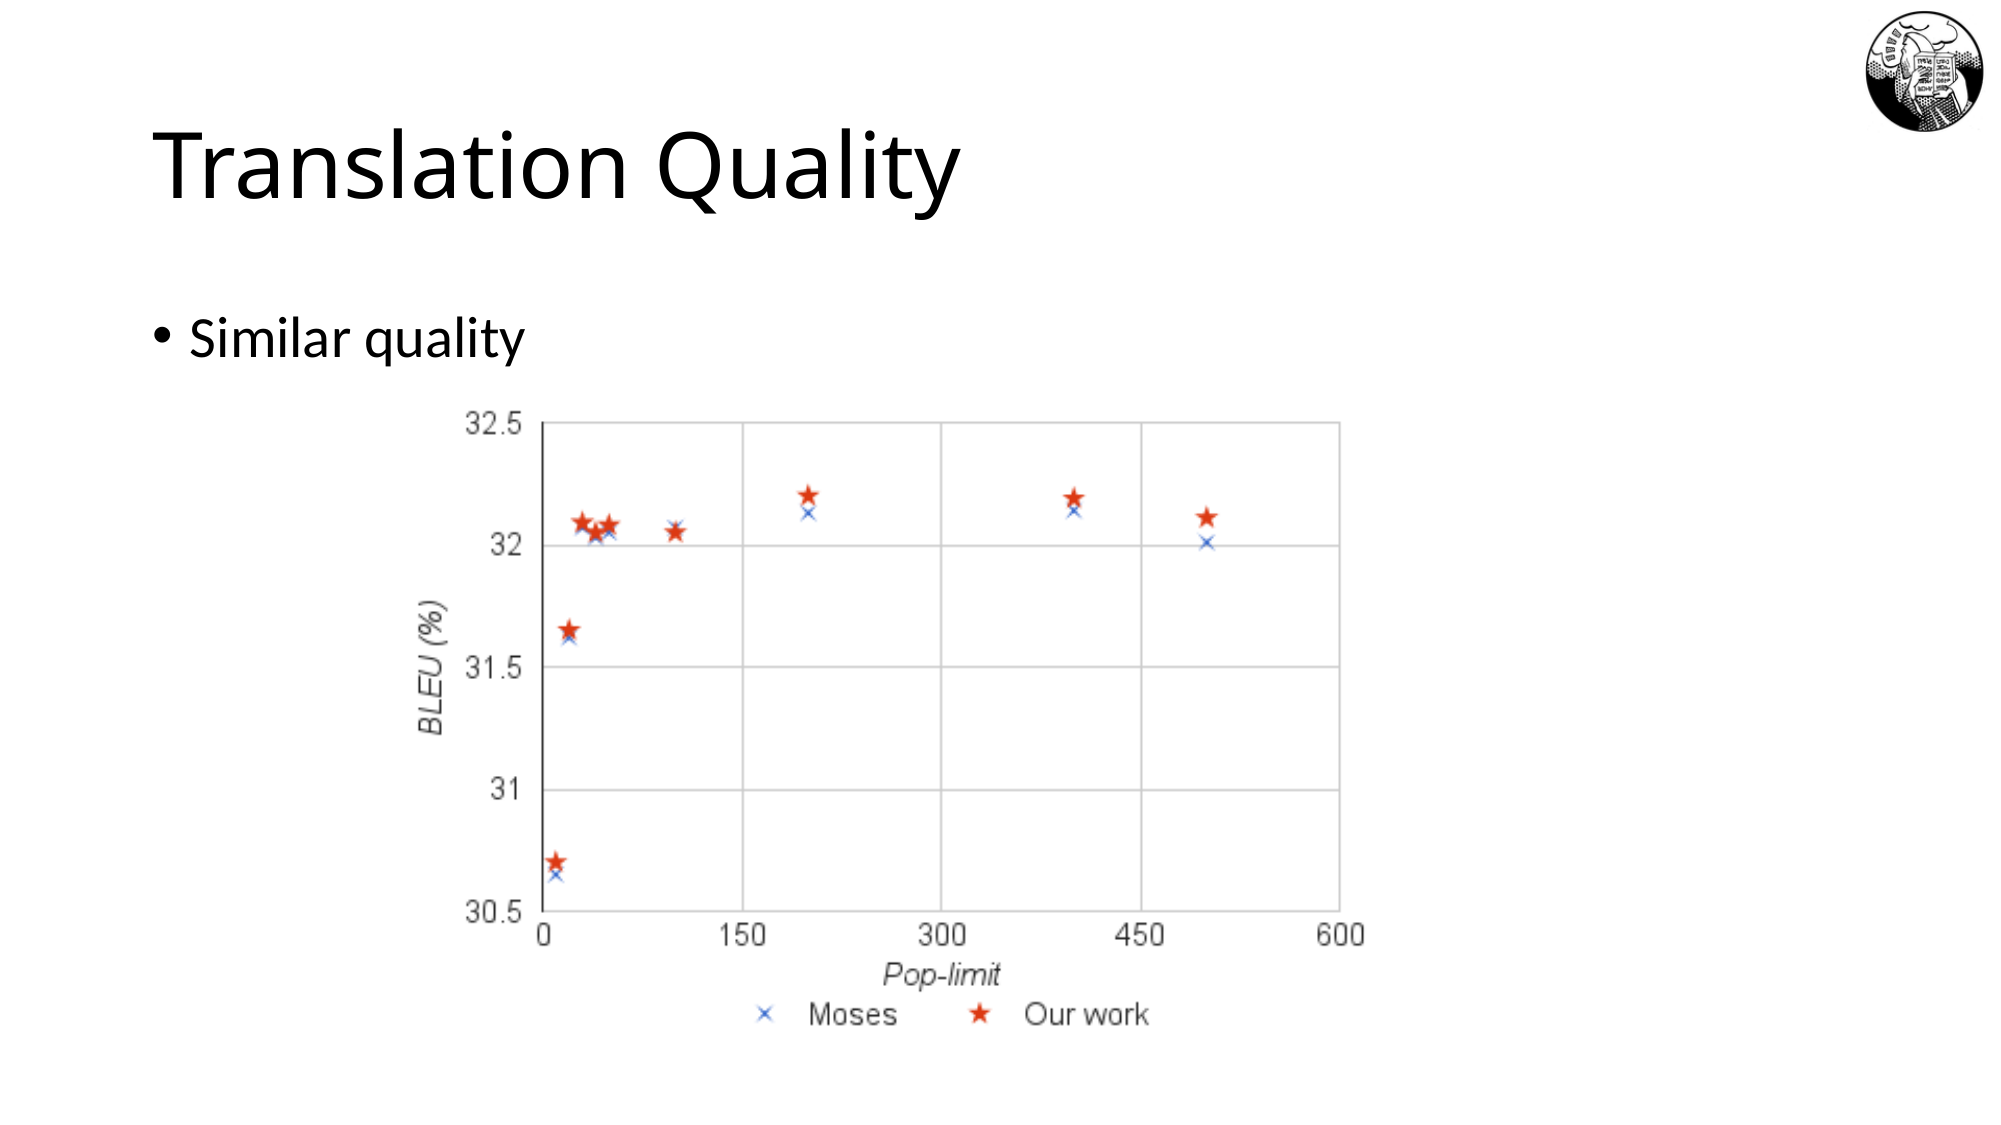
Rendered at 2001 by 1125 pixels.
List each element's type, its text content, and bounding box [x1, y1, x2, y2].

title Translation Quality [137, 59, 1863, 278]
picture [396, 395, 1433, 1036]
list Similar quality [137, 299, 1863, 1014]
picture [1862, 10, 1986, 134]
